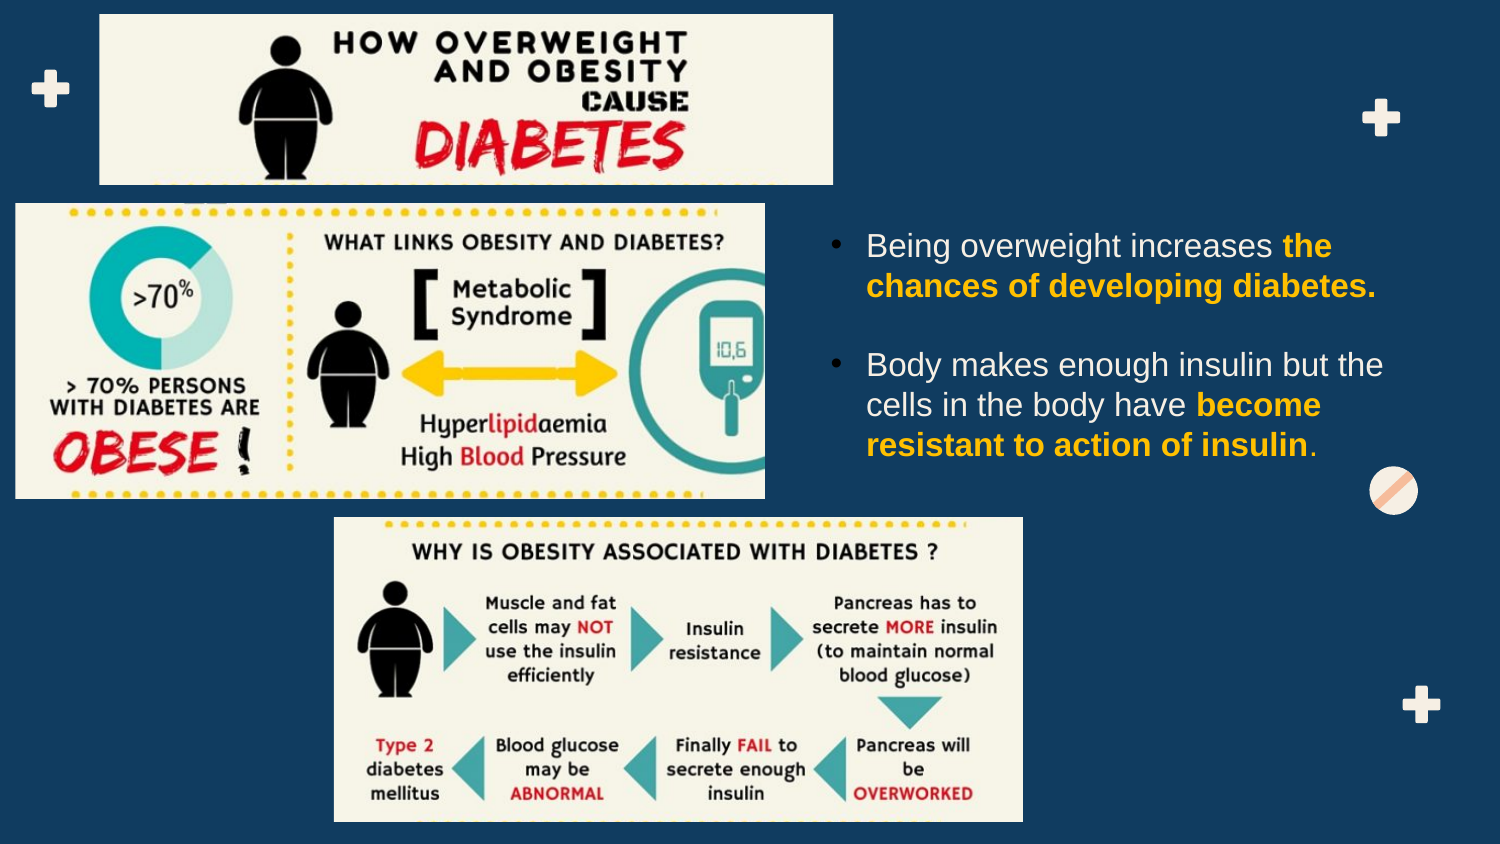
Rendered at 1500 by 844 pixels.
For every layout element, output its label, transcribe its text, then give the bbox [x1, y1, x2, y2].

picture [15, 203, 765, 499]
text_box Being overweight increases the chances of developing diabetes. Body makes enough insulin but the cells in the body have become resistant to action of insulin. [815, 216, 1431, 471]
picture [333, 517, 1024, 822]
picture [99, 14, 834, 185]
